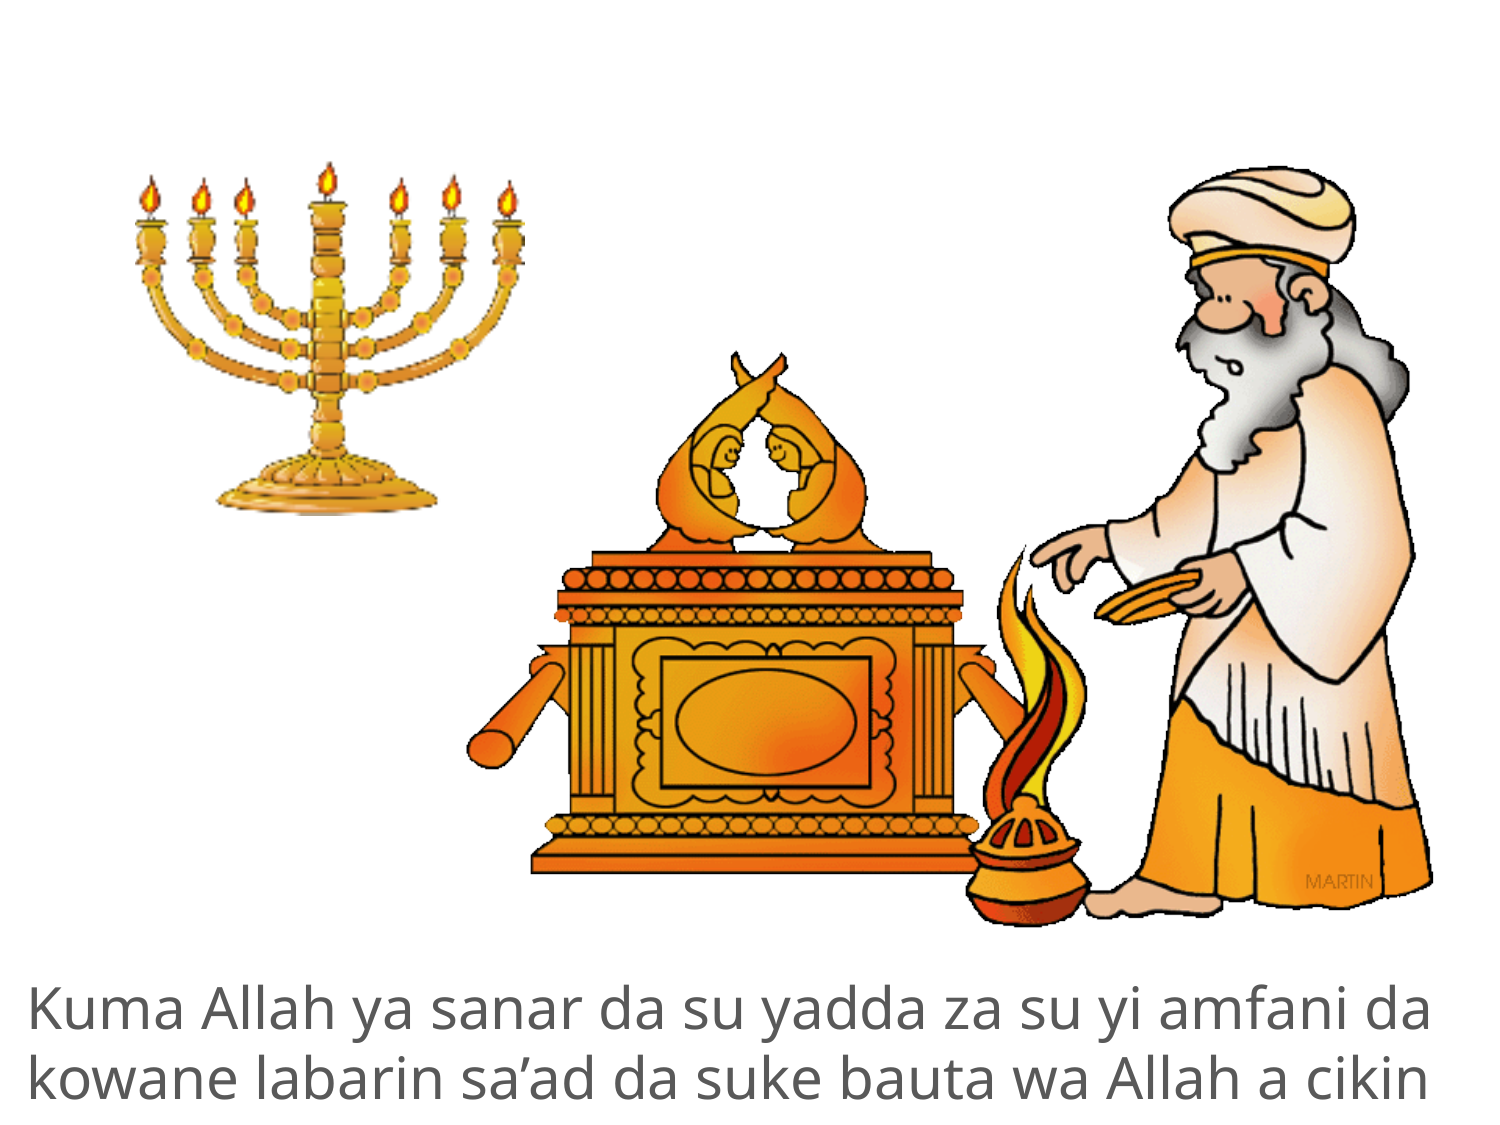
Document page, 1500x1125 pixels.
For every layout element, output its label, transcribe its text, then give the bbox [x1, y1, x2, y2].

text_box Kuma Allah ya sanar da su yadda za su yi amfani da kowane labarin sa’ad da suke bauta wa Allah a cikin mazauni. [11, 964, 1498, 1125]
picture [135, 144, 1468, 967]
